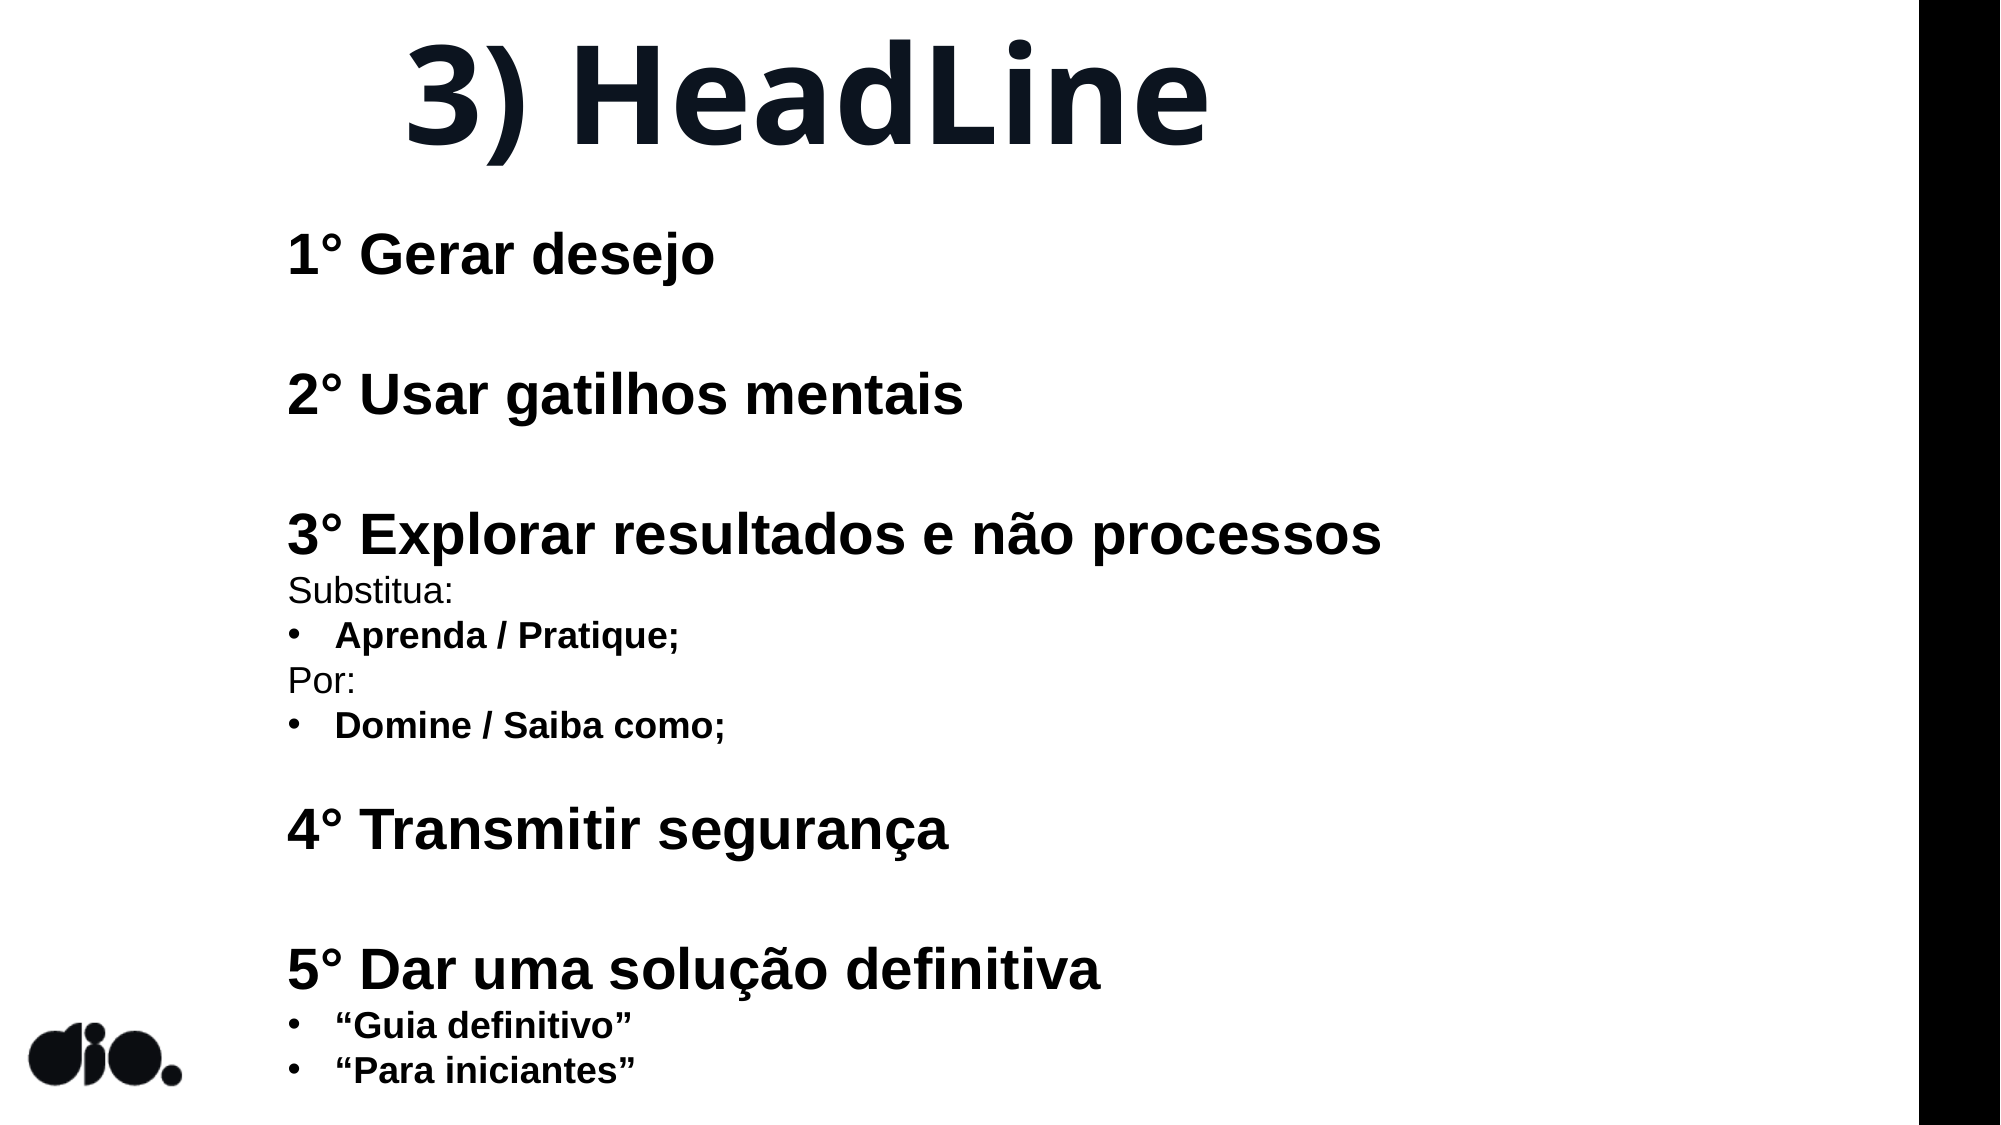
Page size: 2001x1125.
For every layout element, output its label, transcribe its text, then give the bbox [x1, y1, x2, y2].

text_box 3) HeadLine [0, 0, 1628, 180]
text_box 1° Gerar desejo 2° Usar gatilhos mentais 3° Explorar resultados e não processos Substitua: Aprenda / Pratique; Por: Domine / Saiba como; 4° Transmitir segurança 5° Dar uma solução definitiva “Guia definitivo” “Para iniciantes” [272, 208, 1964, 1125]
picture [26, 1018, 184, 1090]
